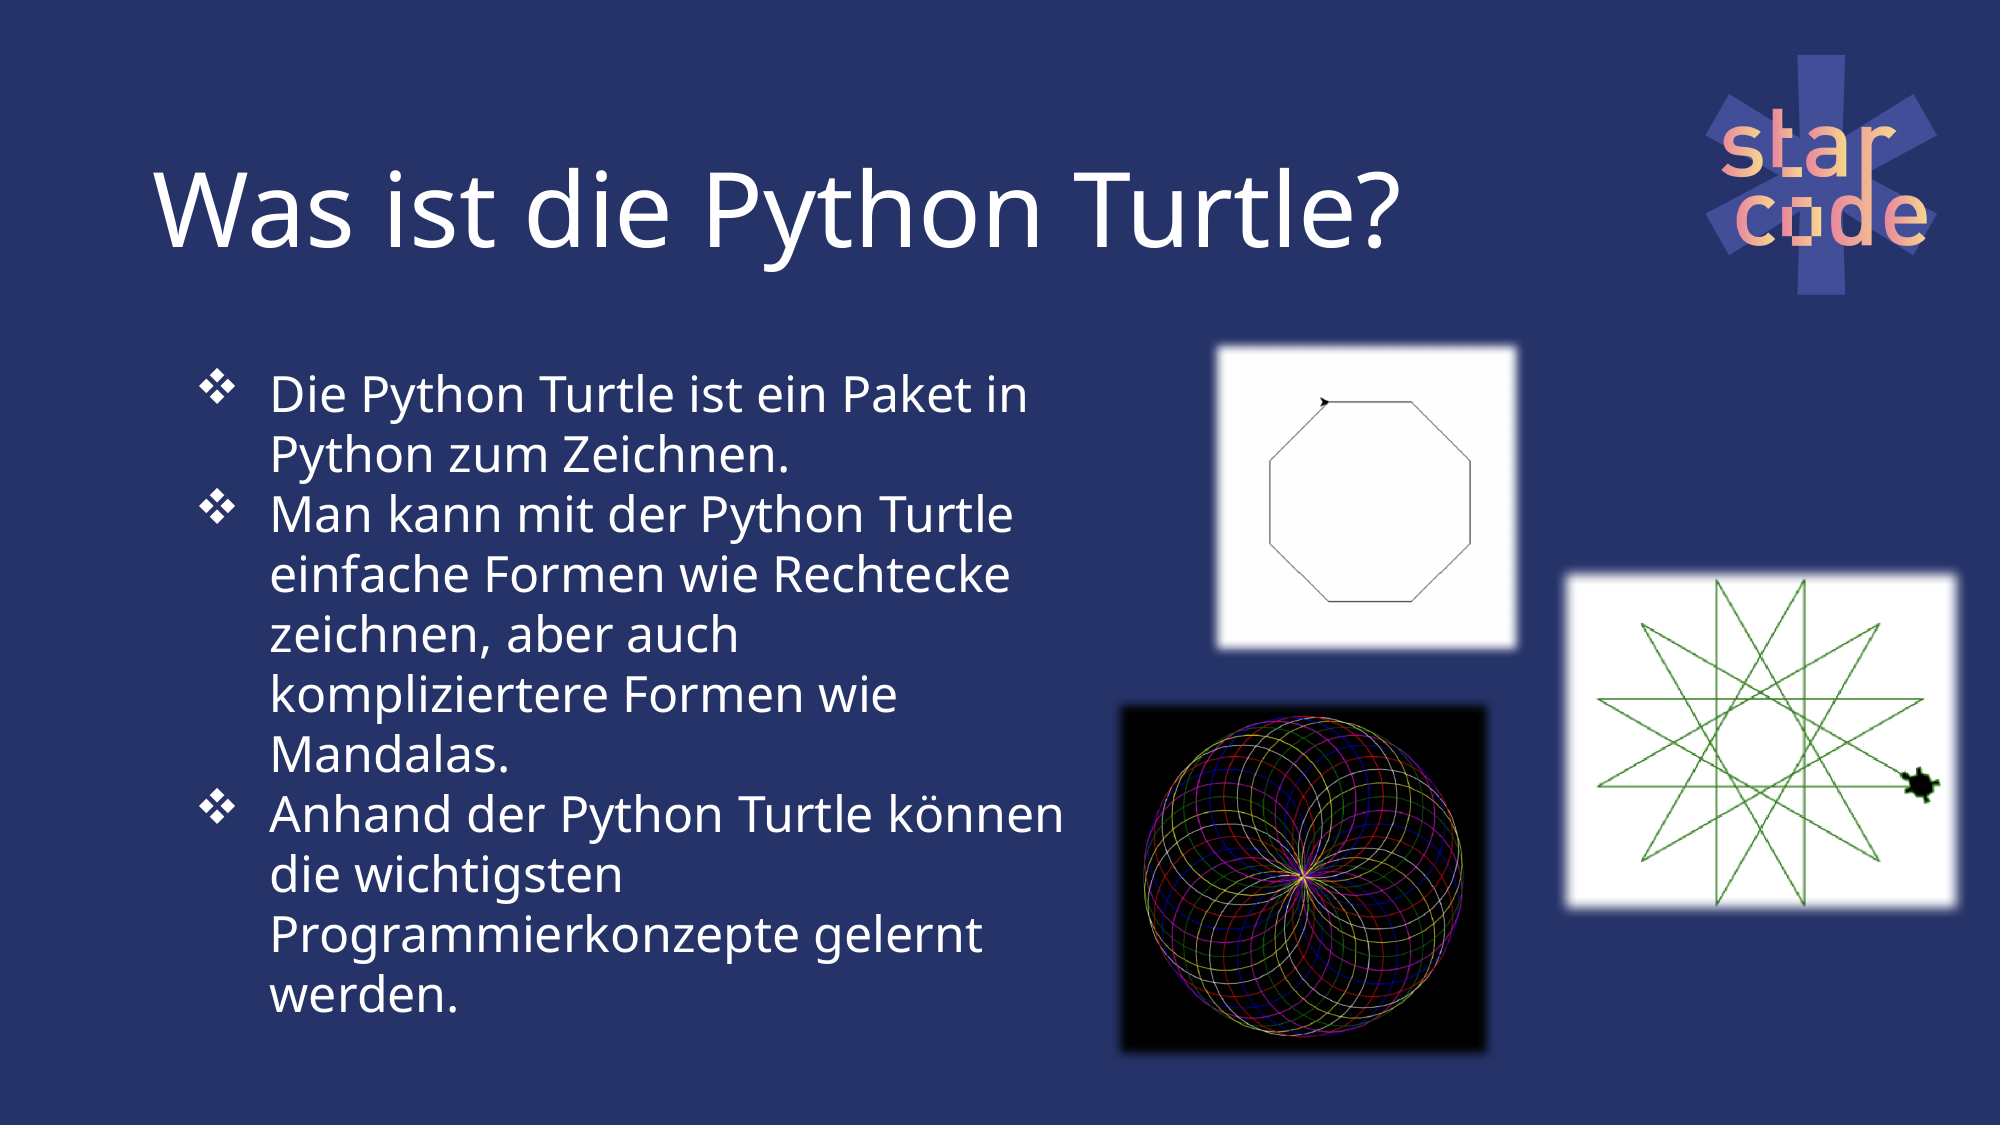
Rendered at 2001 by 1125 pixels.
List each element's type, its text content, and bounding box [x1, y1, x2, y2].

picture [1554, 562, 1968, 920]
picture [1207, 336, 1526, 659]
picture [1672, 29, 1968, 325]
text_box Was ist die Python Turtle? [137, 59, 1672, 278]
text_box Die Python Turtle ist ein Paket in Python zum Zeichnen. Man kann mit der Python Turtle einfache Formen wie Rechtecke zeichnen, aber auch kompliziertere Formen wie Mandalas. Anhand der Python Turtle können die wichtigsten Programmierkonzepte gelernt werden. [180, 355, 1082, 1030]
picture [1110, 695, 1497, 1063]
